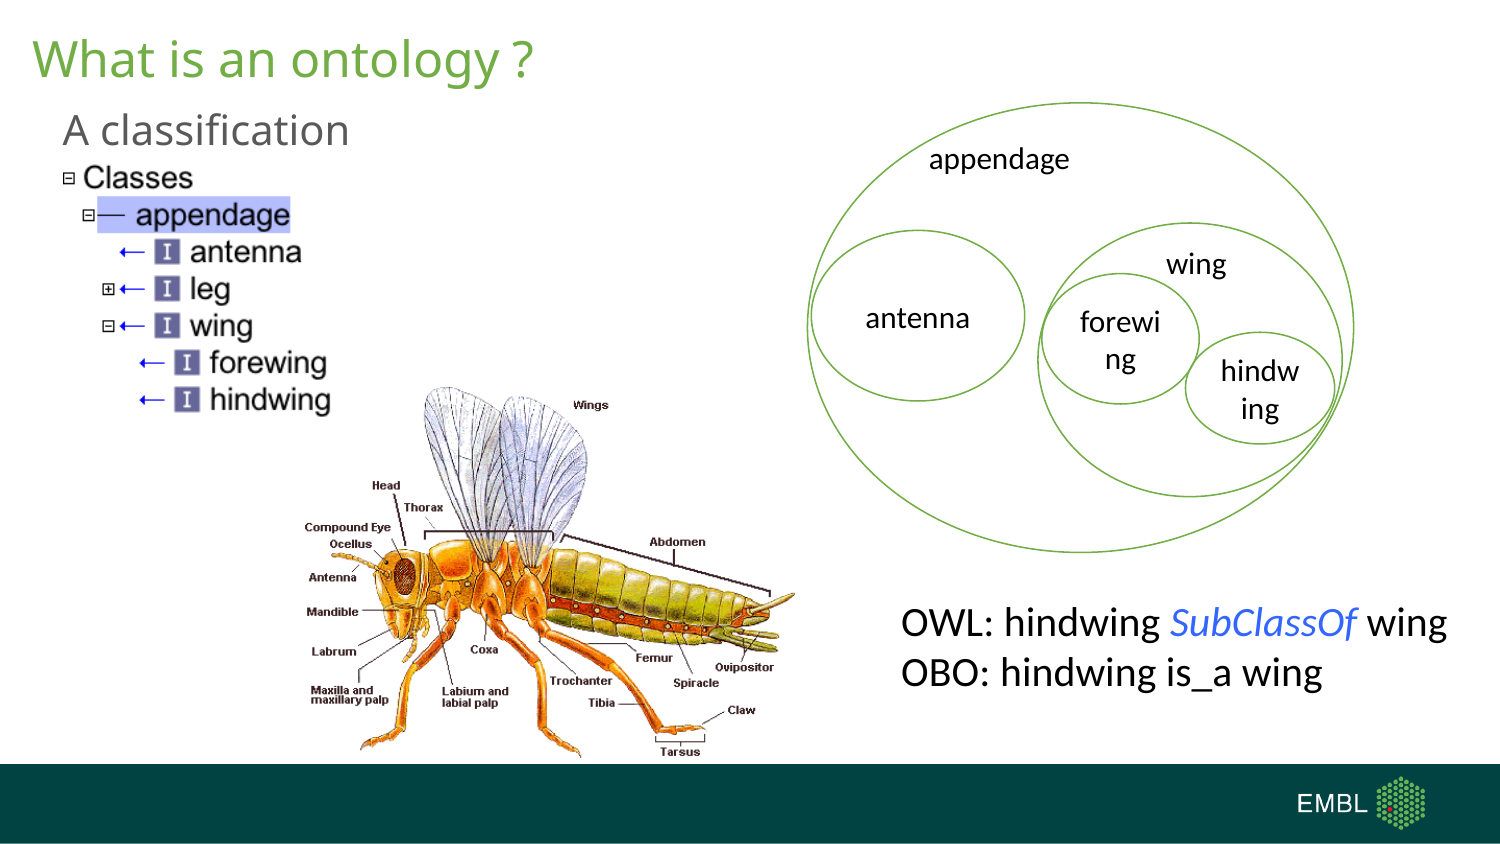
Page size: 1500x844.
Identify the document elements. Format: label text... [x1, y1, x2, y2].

text_box [945, 102, 1216, 132]
list A classification [39, 102, 1069, 172]
text_box forewing [1041, 273, 1200, 404]
text_box OWL: hindwing SubClassOf wing OBO: hindwing is_a wing [888, 588, 1500, 691]
text_box wing [1153, 236, 1281, 284]
text_box hindwing [1185, 332, 1335, 444]
text_box [807, 148, 1354, 553]
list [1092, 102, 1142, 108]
text_box antenna [811, 230, 1025, 401]
picture [62, 161, 799, 758]
text_box appendage [916, 132, 1396, 178]
title What is an ontology ? [19, 0, 1314, 144]
picture [1298, 776, 1425, 830]
